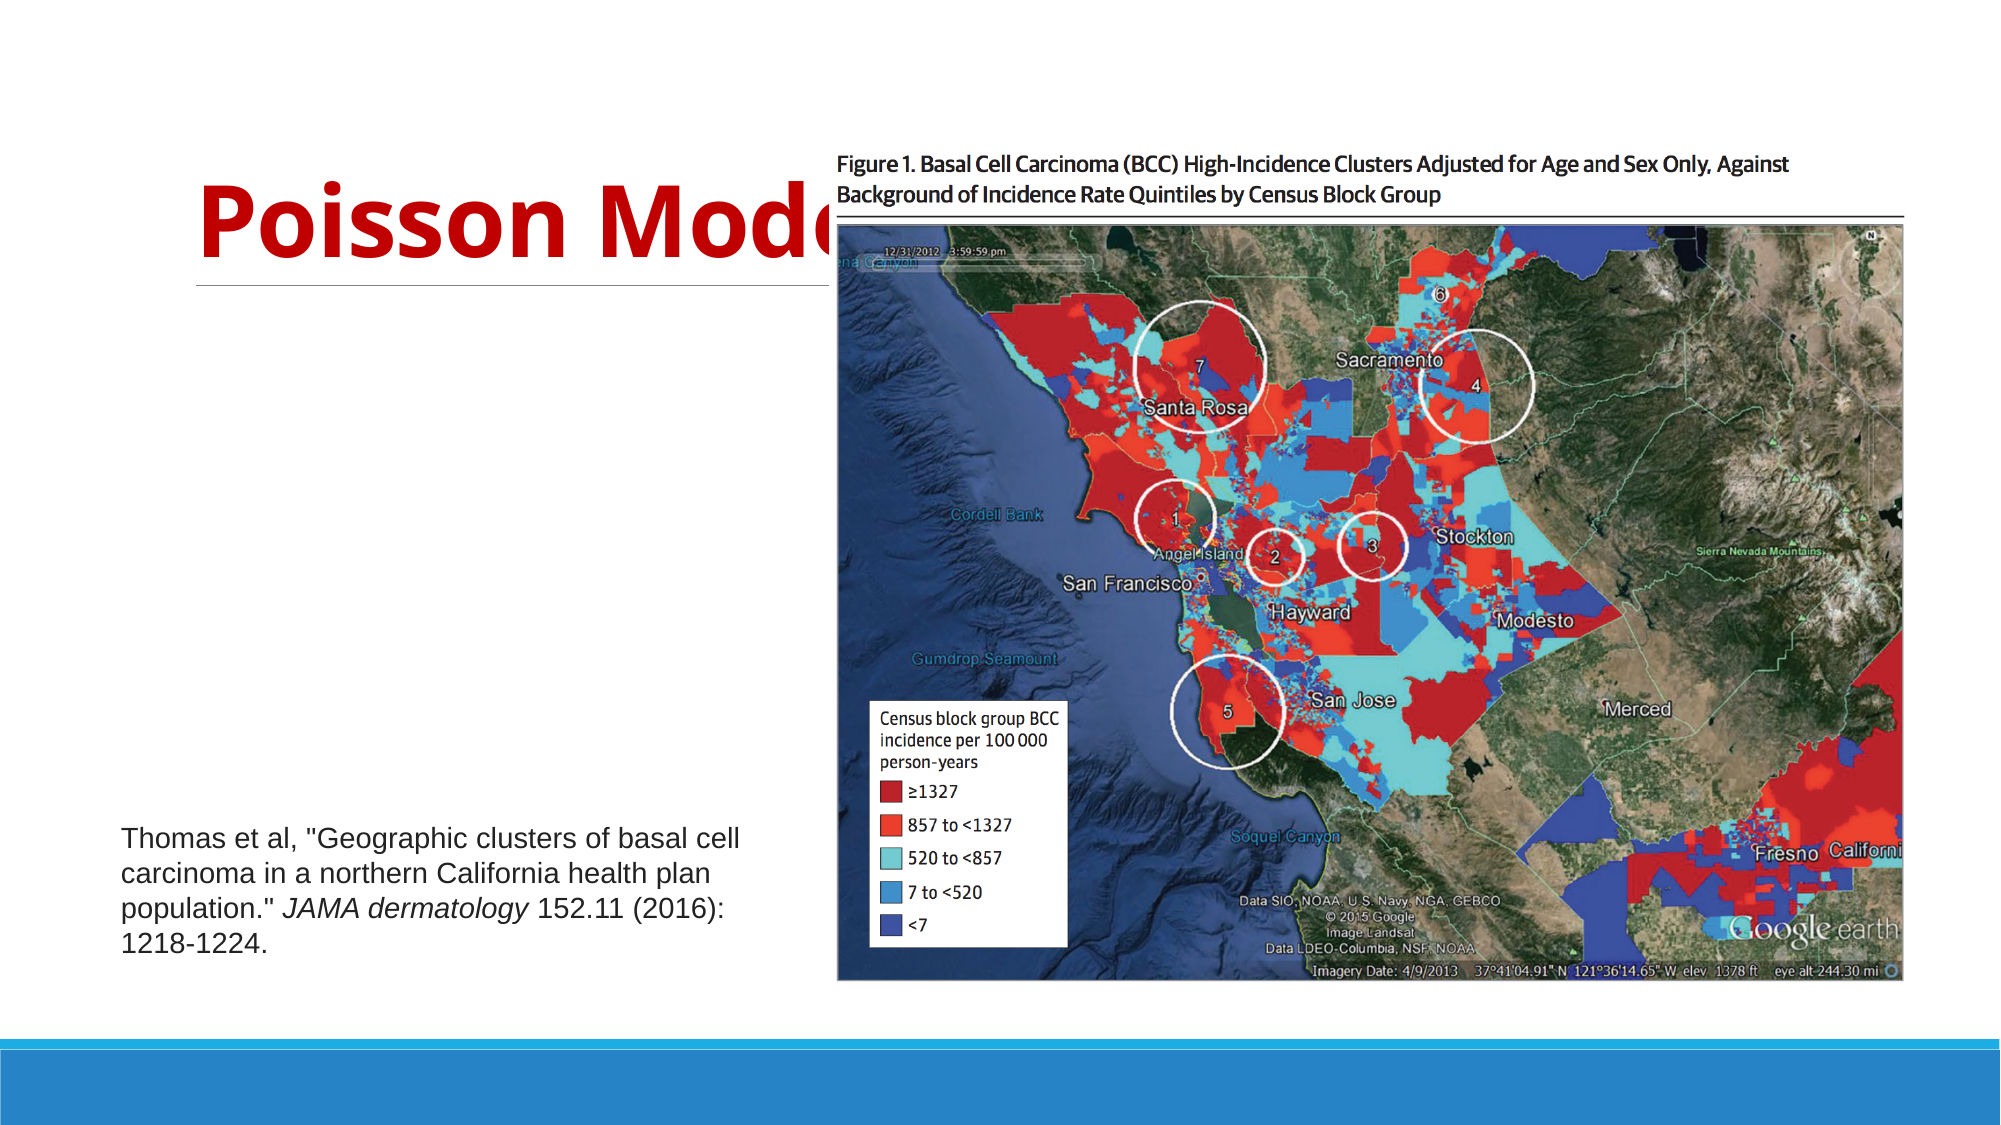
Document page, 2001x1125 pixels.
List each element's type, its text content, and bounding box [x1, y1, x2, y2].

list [828, 146, 1915, 989]
text_box Thomas et al, "Geographic clusters of basal cell carcinoma in a northern California health plan population." JAMA dermatology 152.11 (2016): 1218-1224. [106, 812, 802, 967]
title Poisson Model [180, 47, 1830, 285]
